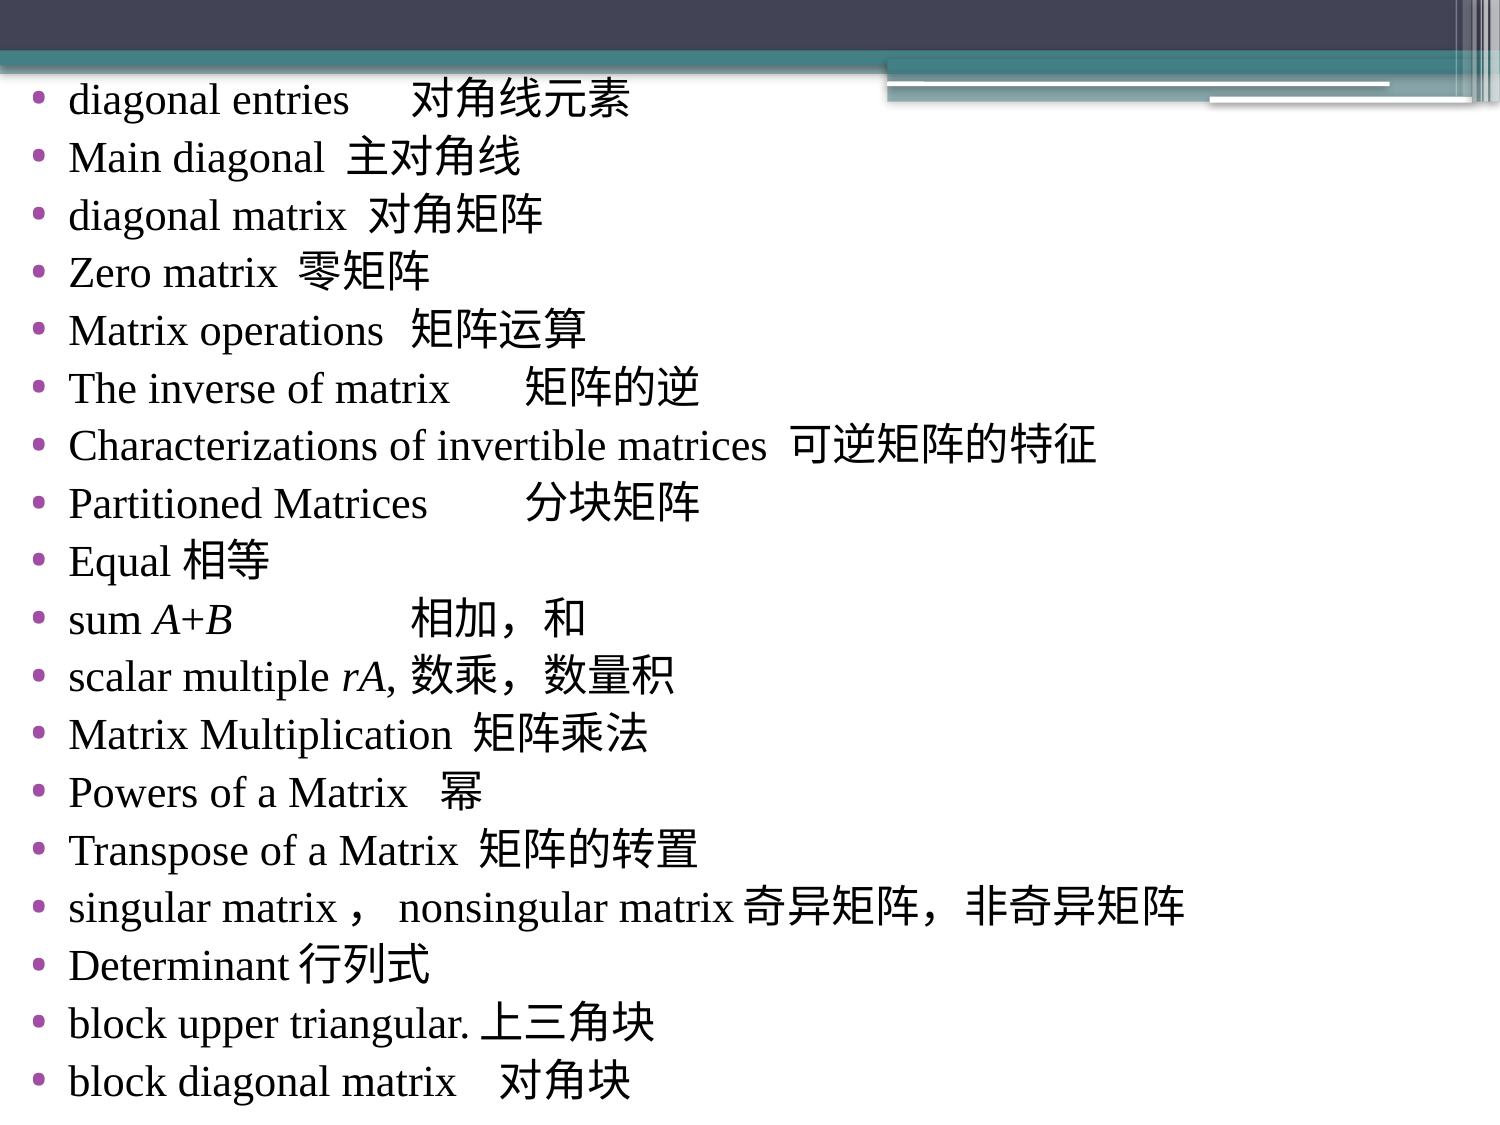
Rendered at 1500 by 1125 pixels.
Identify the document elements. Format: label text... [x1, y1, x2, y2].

list diagonal entries 对角线元素 Main diagonal 主对角线 diagonal matrix 对角矩阵 Zero matrix 零矩阵 Matrix operations 矩阵运算 The inverse of matrix 矩阵的逆 Characterizations of invertible matrices 可逆矩阵的特征 Partitioned Matrices 分块矩阵 Equal 相等 sum A+B 相加，和 scalar multiple rA, 数乘，数量积 Matrix Multiplication 矩阵乘法 Powers of a Matrix 幂 Transpose of a Matrix 矩阵的转置 singular matrix，nonsingular matrix奇异矩阵，非奇异矩阵 Determinant行列式 block upper triangular.上三角块 block diagonal matrix 对角块 [0, 62, 1394, 1125]
